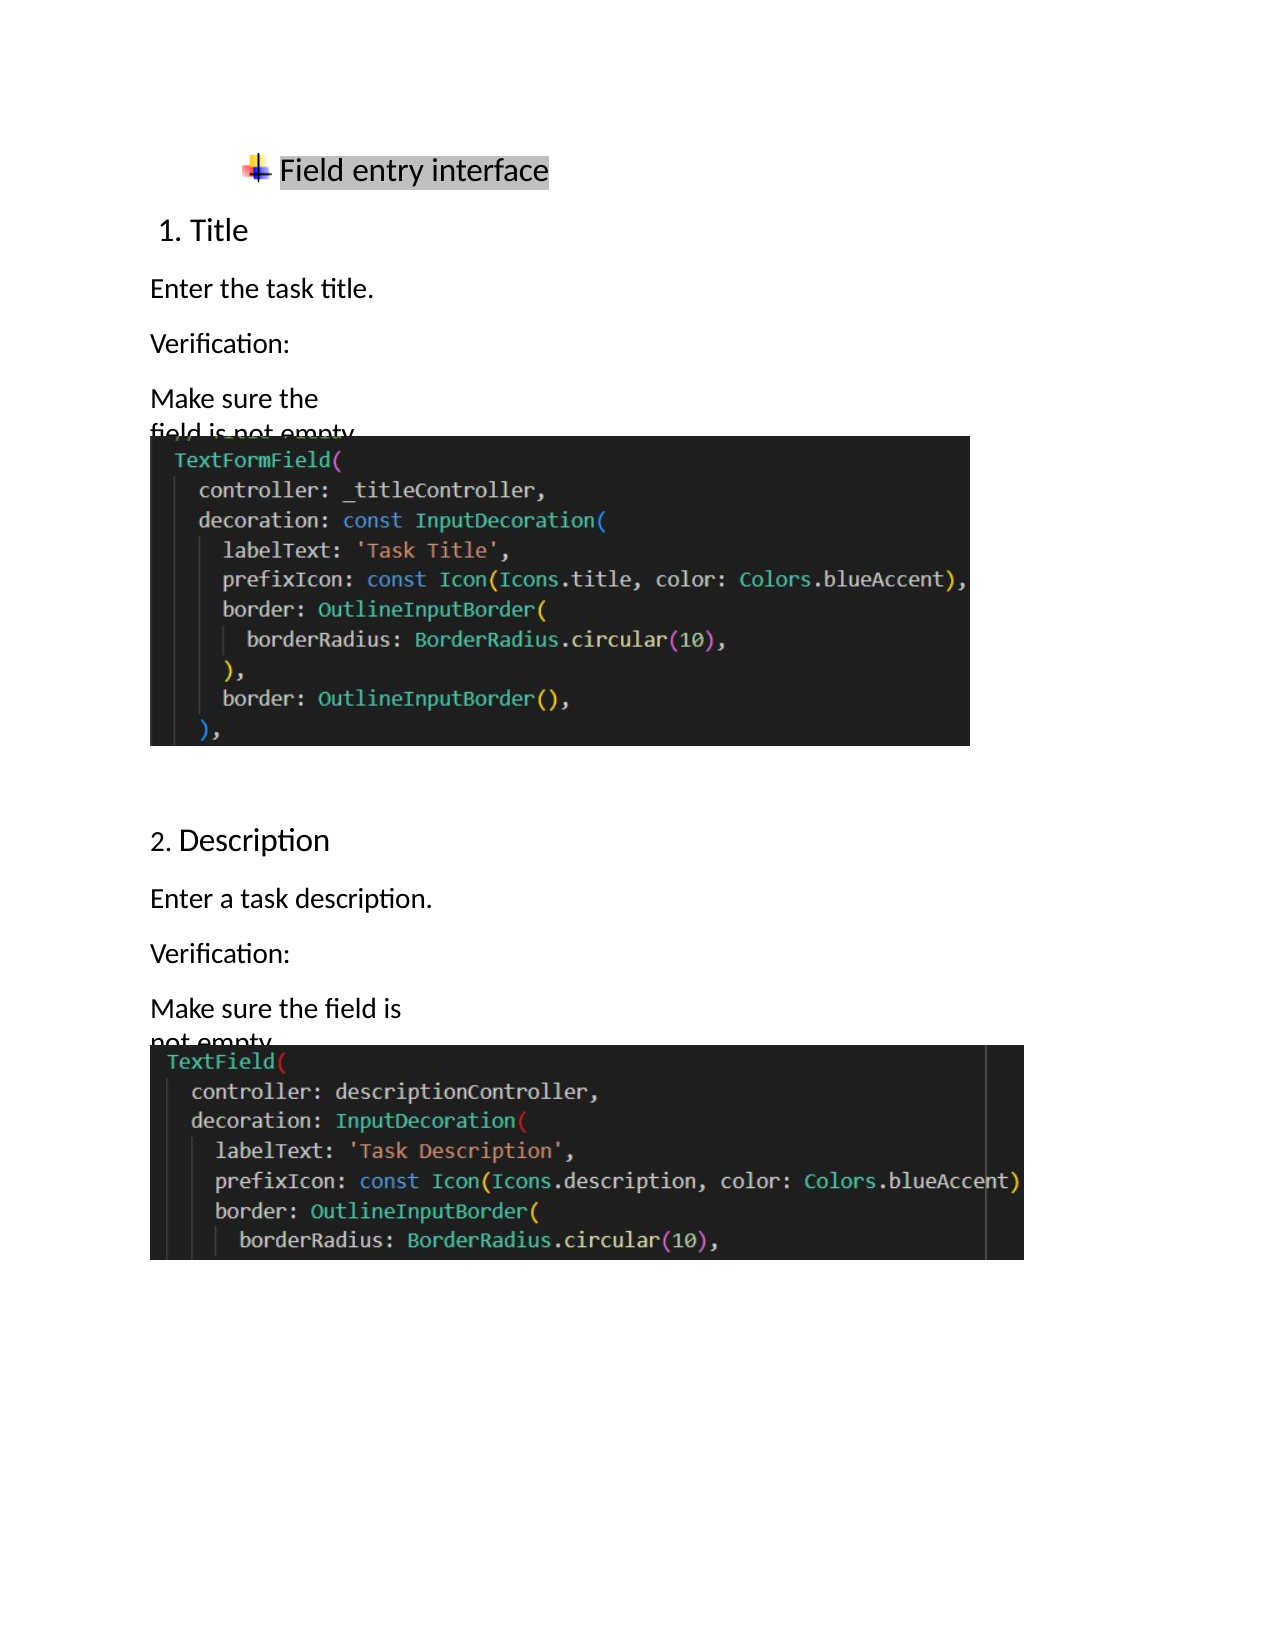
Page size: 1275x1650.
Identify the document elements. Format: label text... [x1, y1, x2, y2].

picture [242, 153, 273, 182]
text_box Field entry interface 1. Title Enter the task title. Verification: Make sure the field is not empty [147, 125, 554, 436]
picture [149, 436, 971, 746]
text_box 2. Description Enter a task description. Verification: Make sure the field is not empty. [147, 816, 540, 1046]
picture [149, 1045, 1024, 1260]
